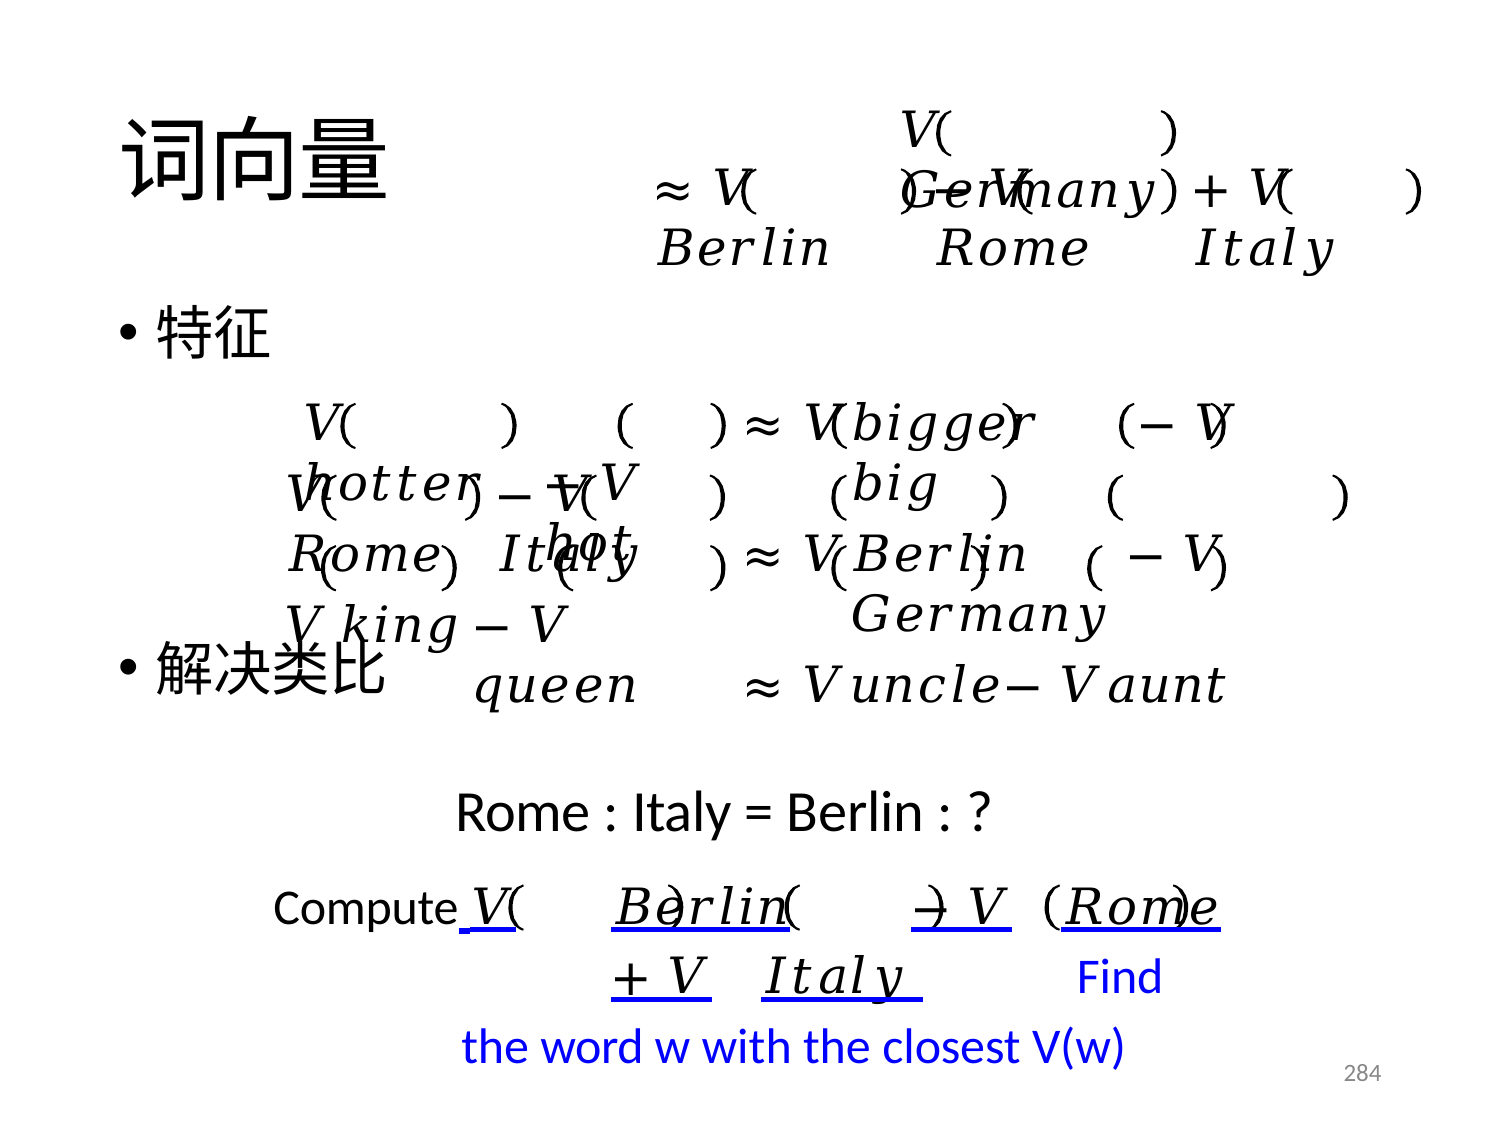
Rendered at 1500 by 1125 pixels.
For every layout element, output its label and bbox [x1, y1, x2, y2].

text_box [116, 95, 1348, 1074]
text_box [1189, 153, 1422, 276]
title [116, 100, 583, 266]
text_box [1341, 1054, 1384, 1087]
